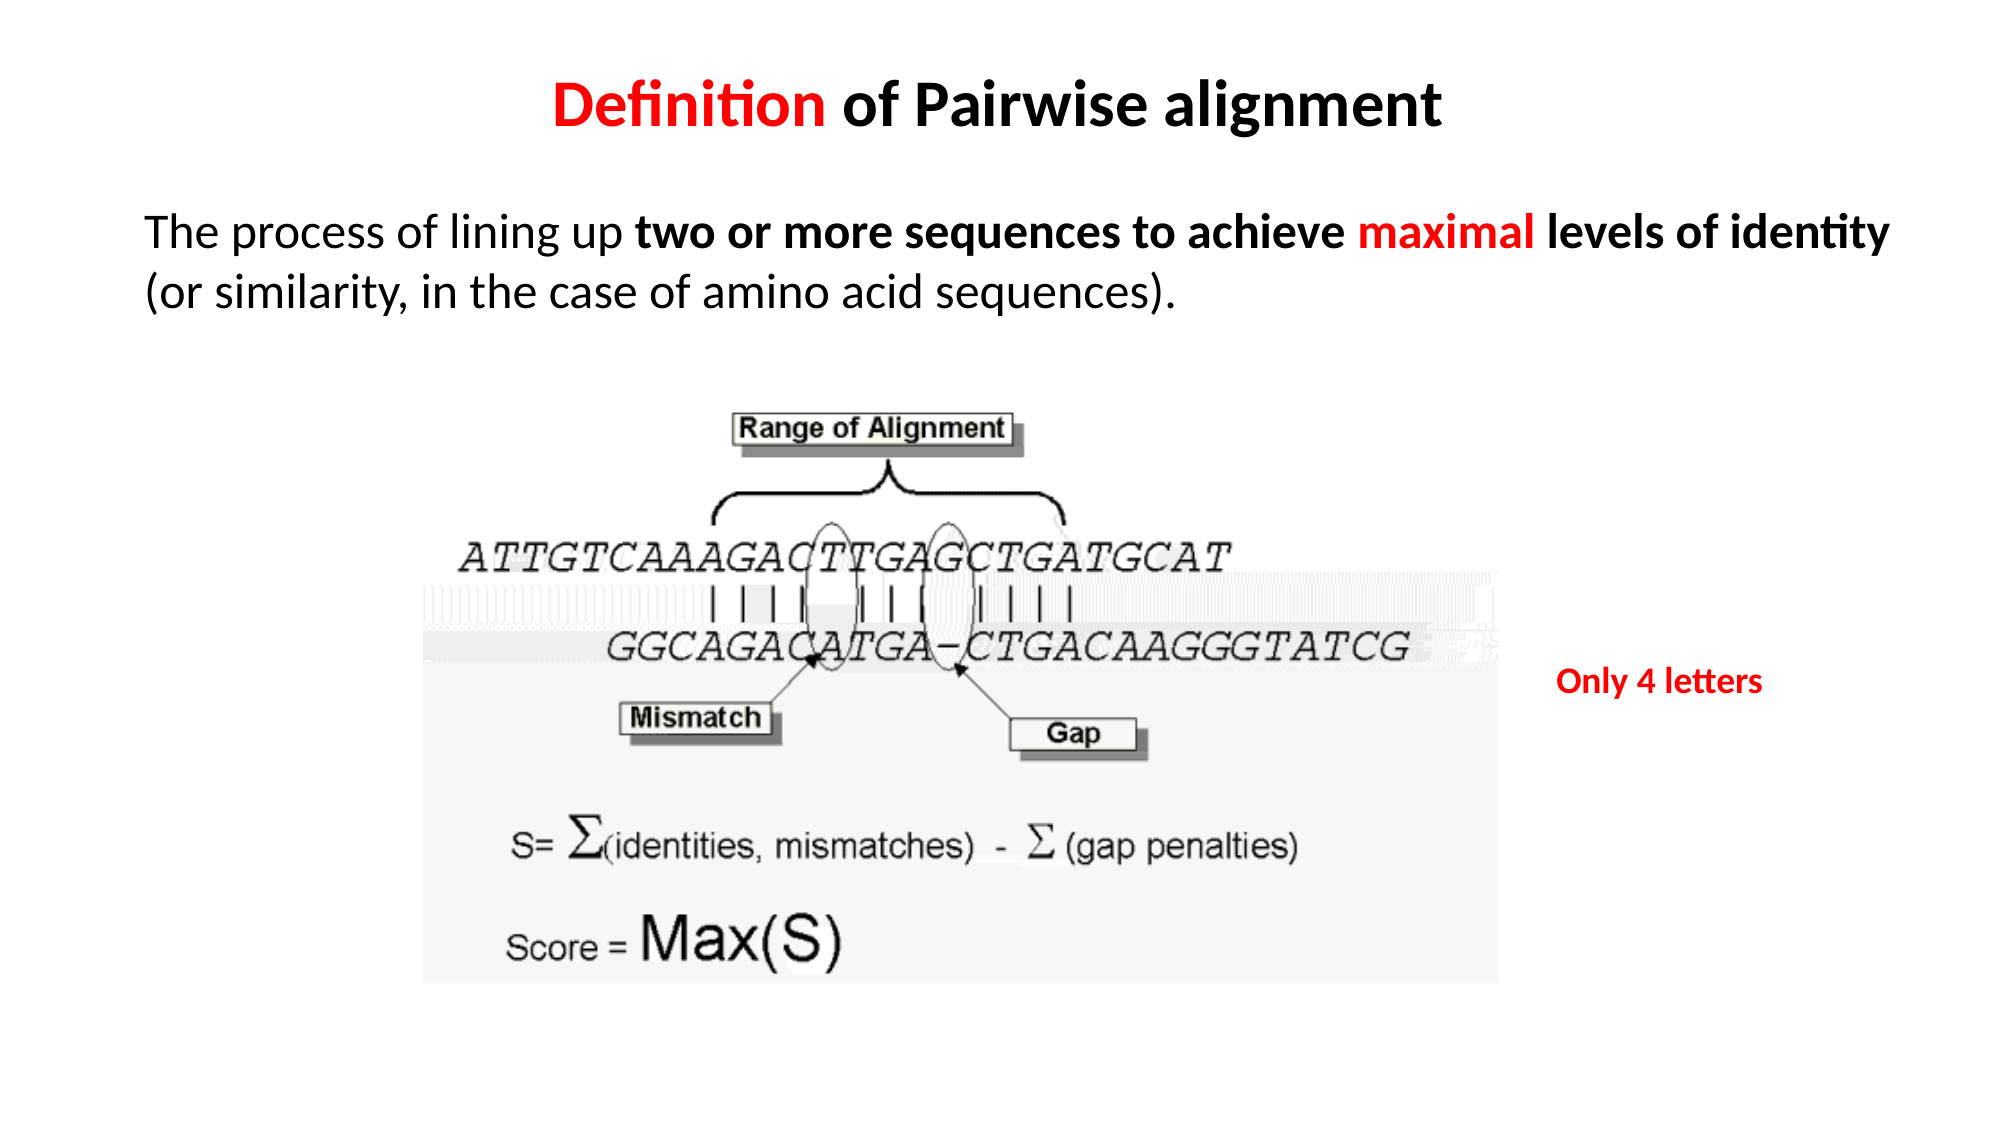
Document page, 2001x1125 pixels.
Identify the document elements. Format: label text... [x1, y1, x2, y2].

text_box Definition of Pairwise alignment [442, 52, 1568, 147]
text_box The process of lining up two or more sequences to achieve maximal levels of identity (or similarity, in the case of amino acid sequences). [129, 191, 1967, 326]
text_box Only 4 letters [1541, 648, 1918, 708]
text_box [422, 404, 1498, 983]
